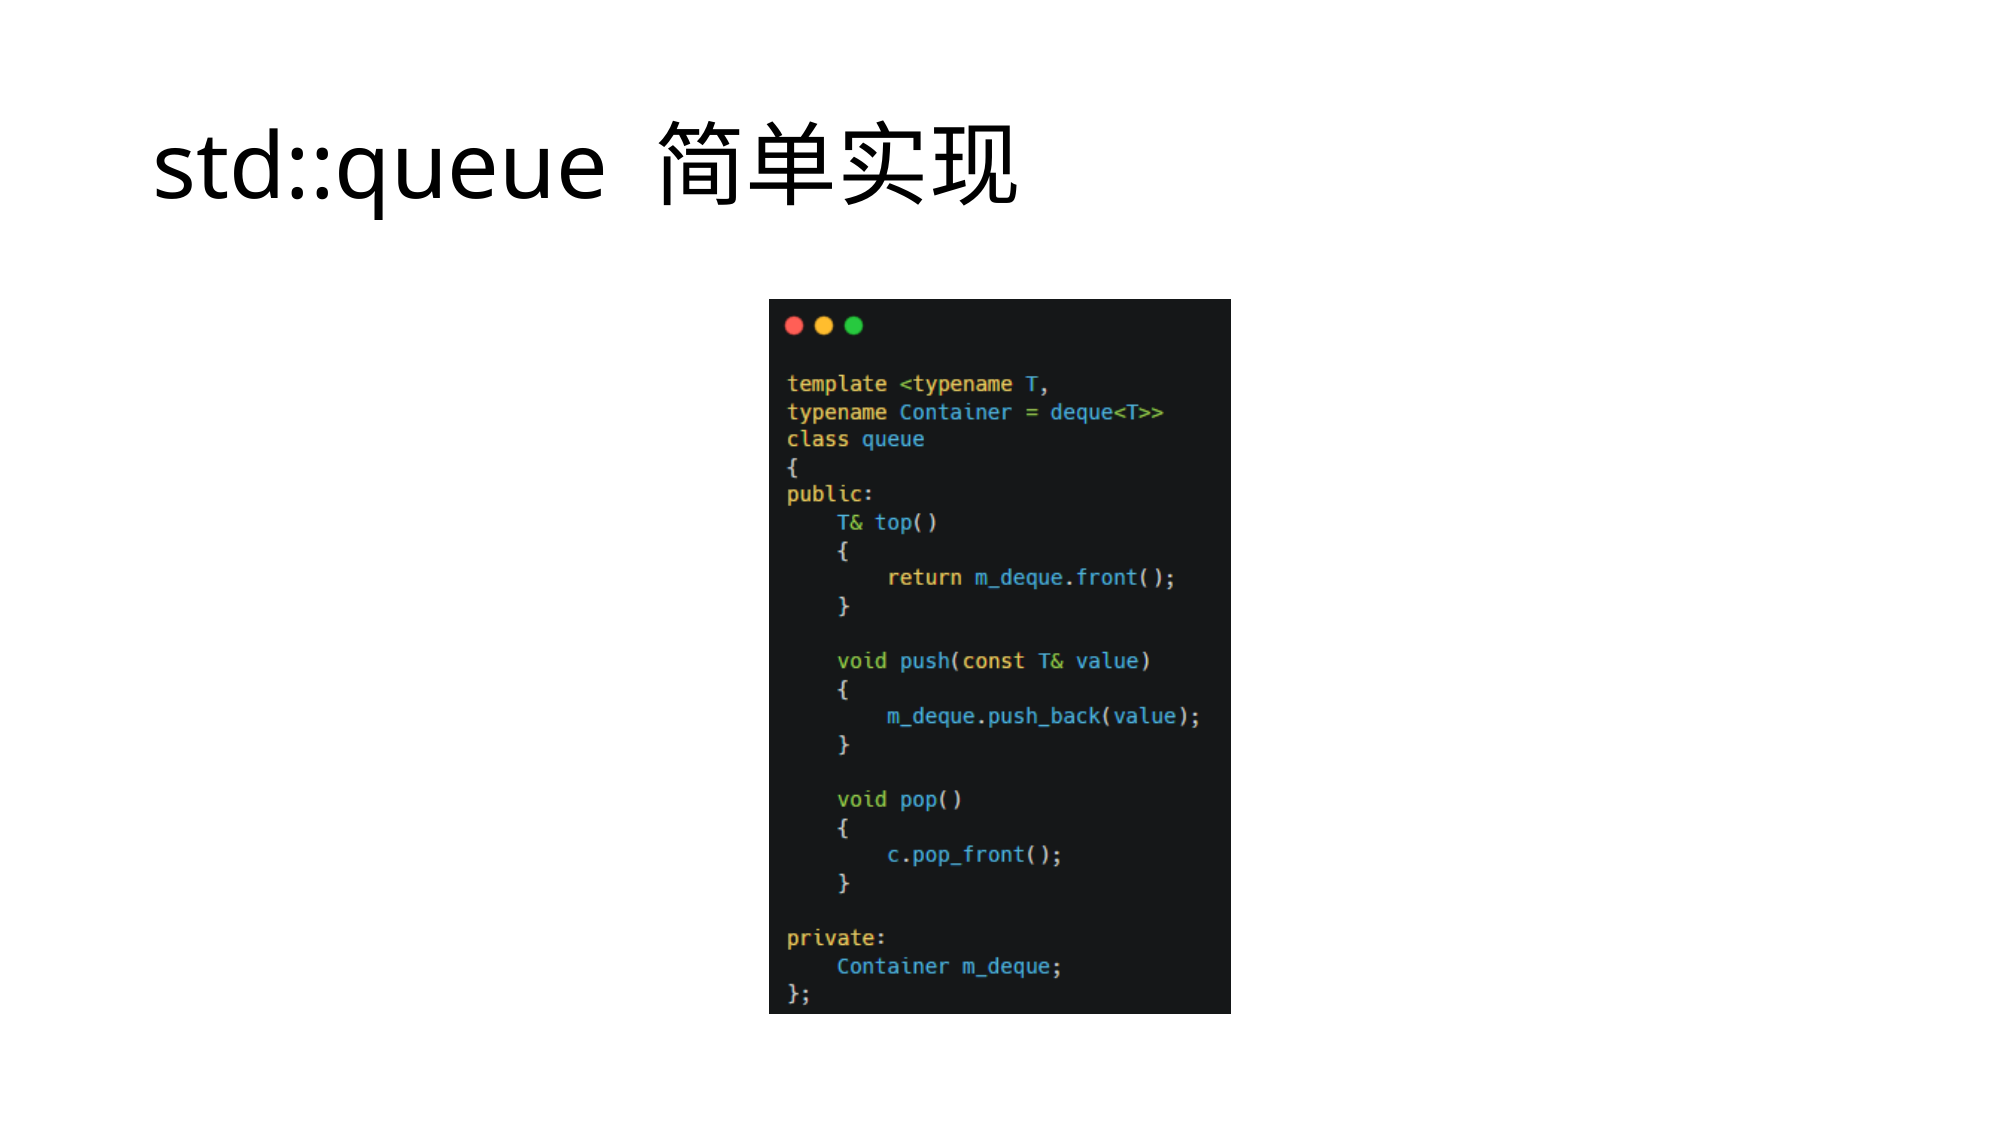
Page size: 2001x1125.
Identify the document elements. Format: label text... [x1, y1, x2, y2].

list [769, 299, 1231, 1014]
title std::queue 简单实现 [137, 59, 1863, 278]
